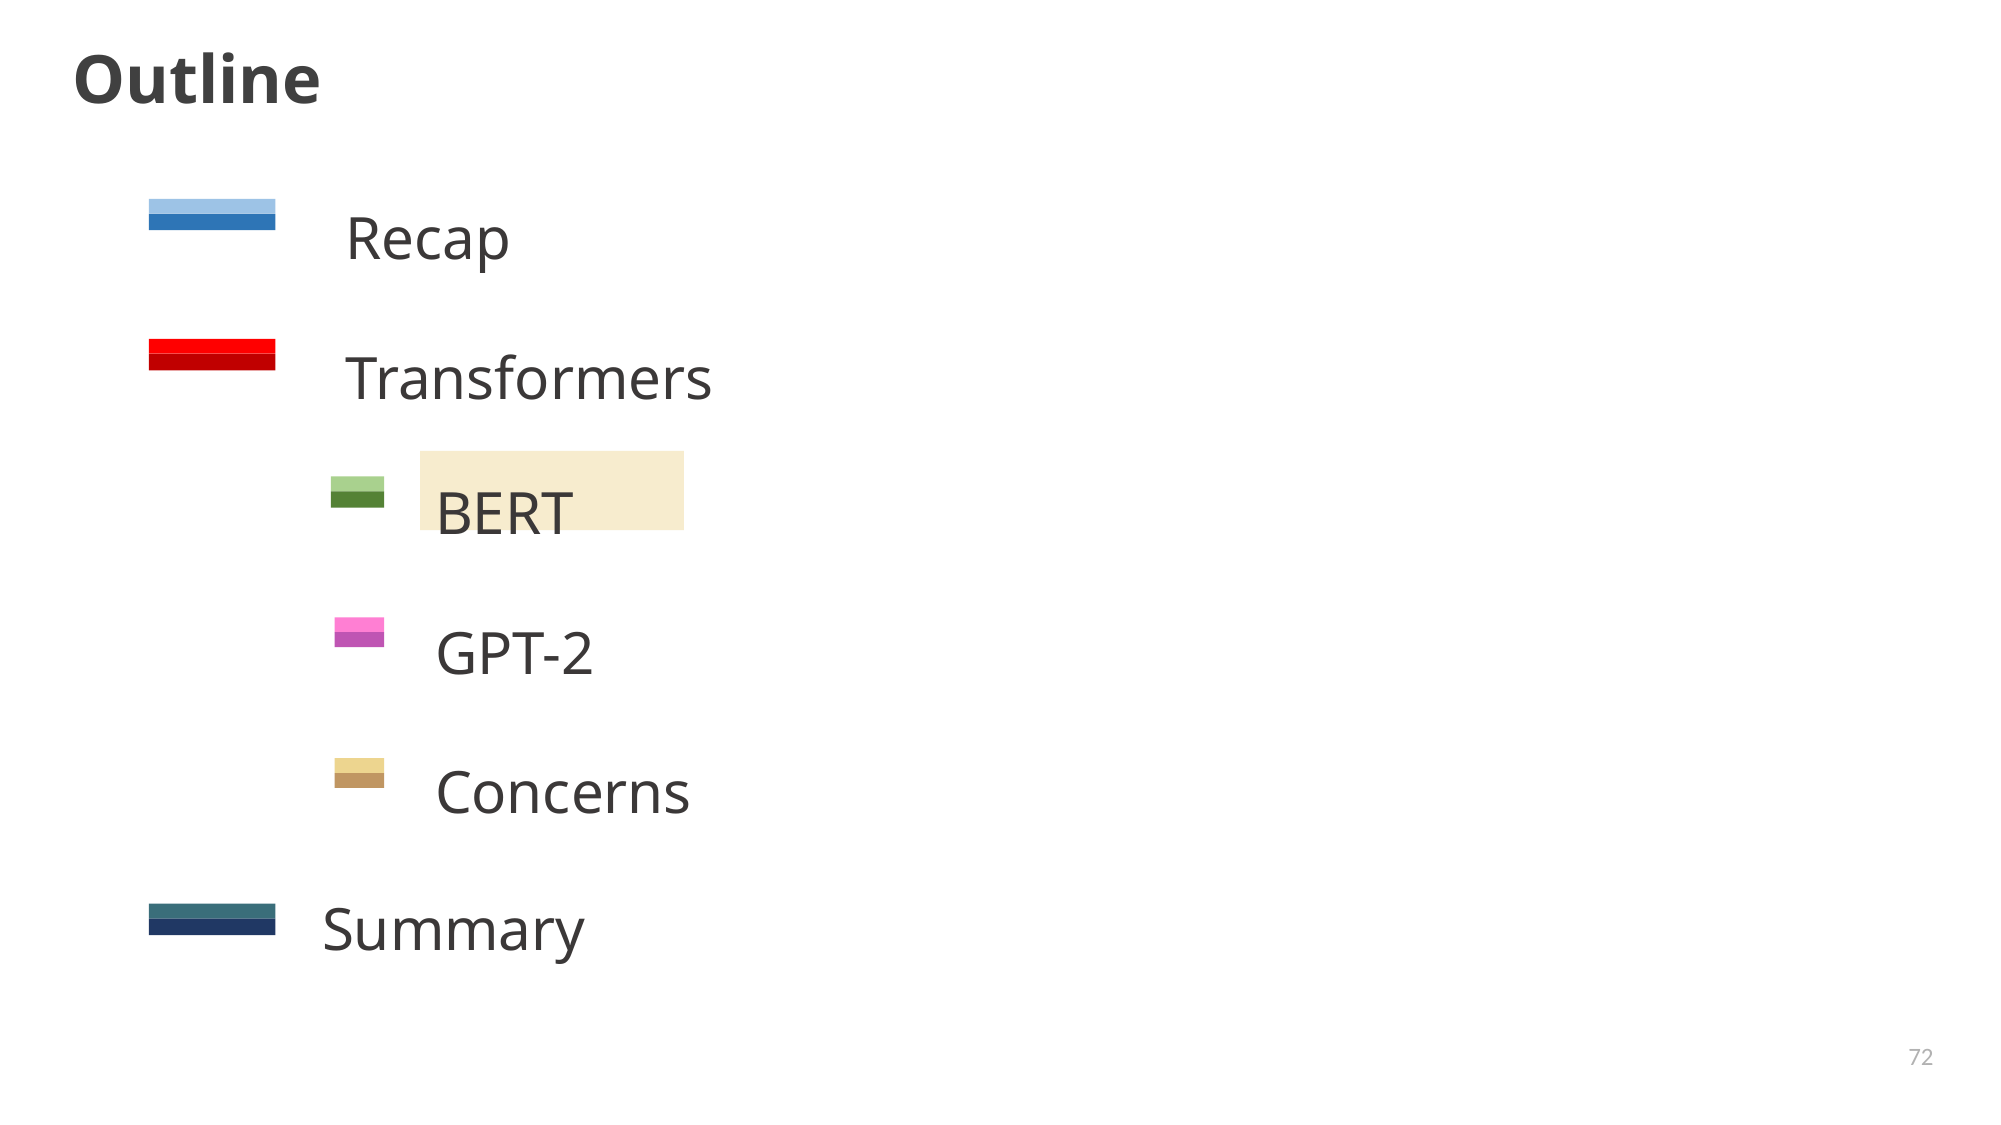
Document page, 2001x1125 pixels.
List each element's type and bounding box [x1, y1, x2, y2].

slide_number [1498, 1025, 1949, 1086]
text_box [334, 616, 385, 648]
text_box [148, 338, 276, 371]
text_box [57, 29, 783, 836]
text_box [334, 757, 385, 789]
text_box [148, 903, 276, 936]
text_box [307, 884, 656, 981]
text_box [148, 198, 276, 231]
text_box [330, 475, 385, 509]
